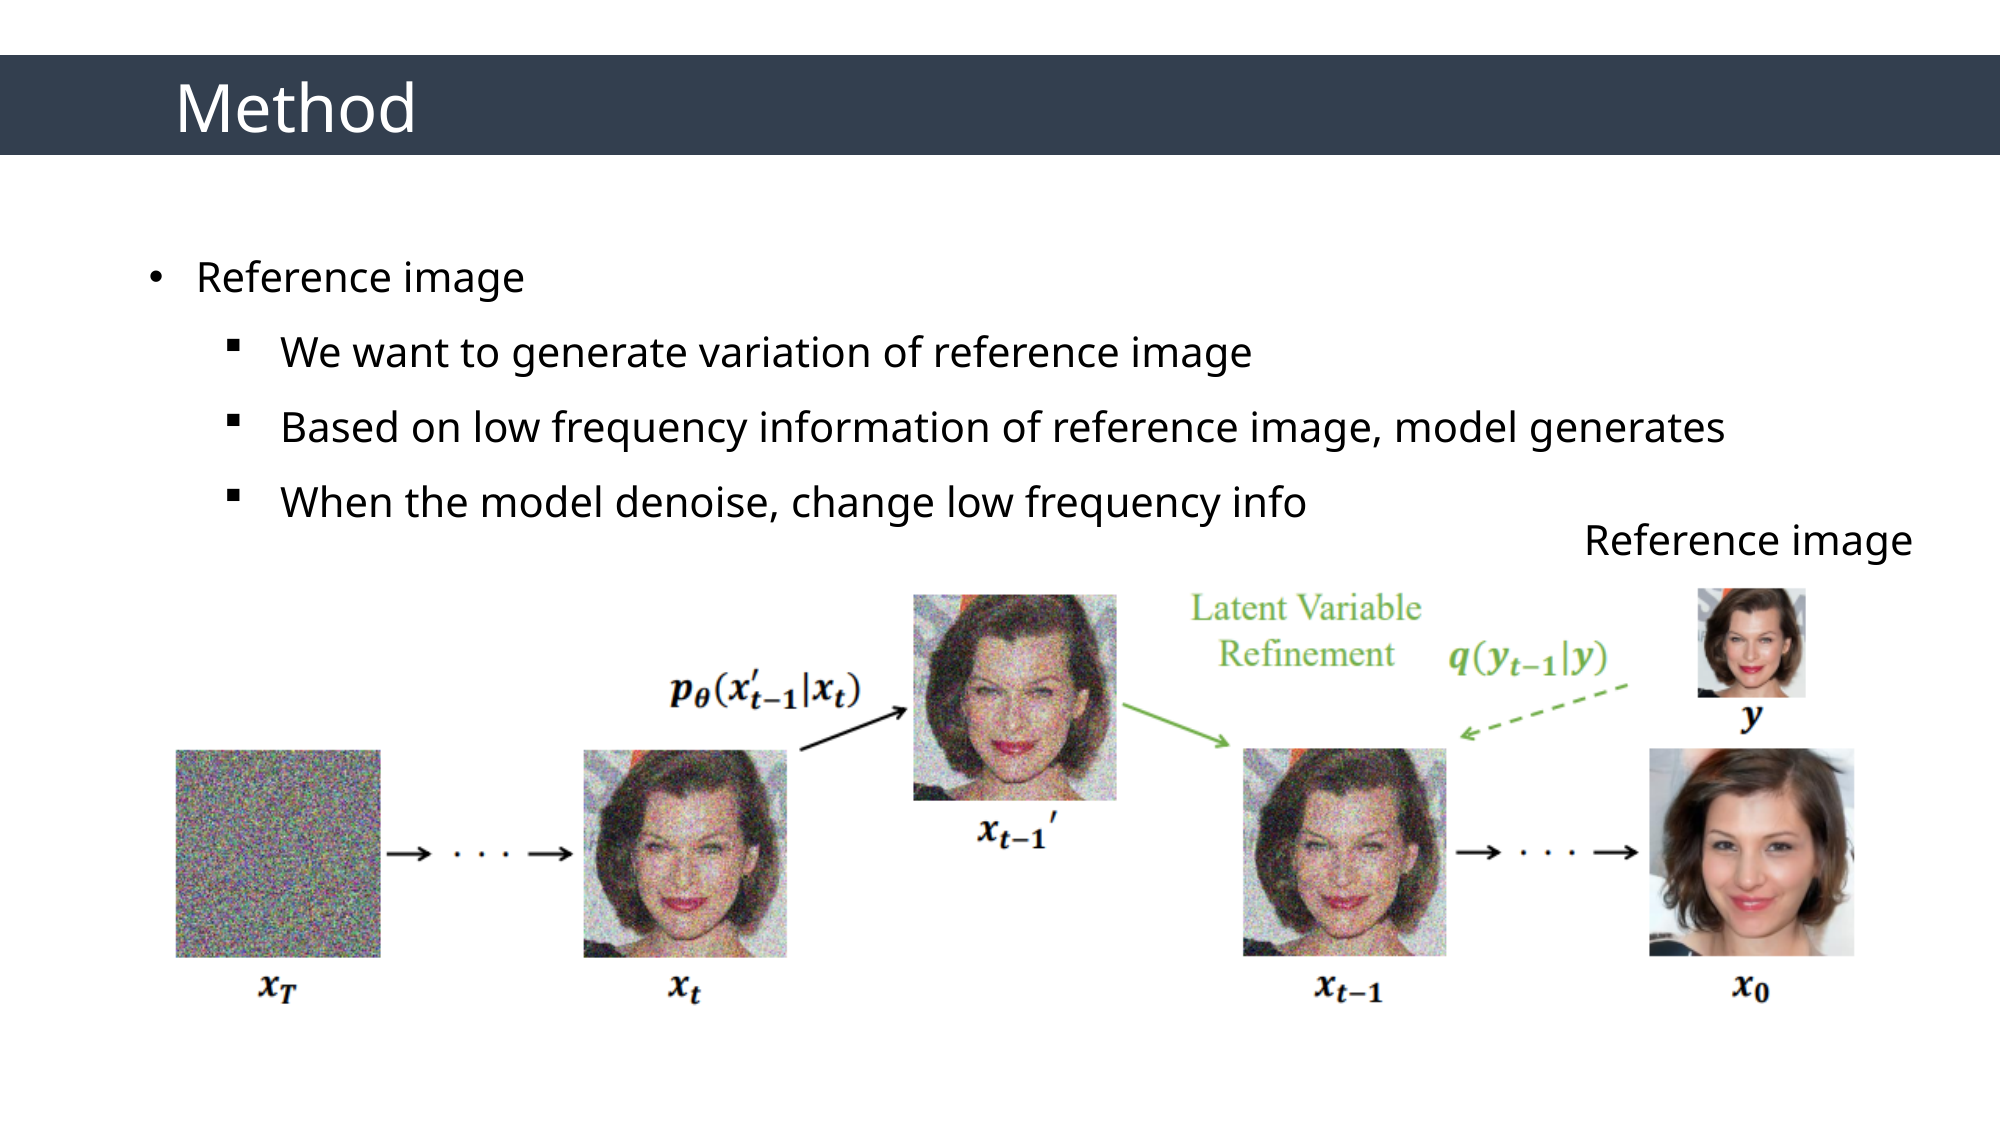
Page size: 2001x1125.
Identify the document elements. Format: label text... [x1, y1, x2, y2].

text_box [1708, 55, 2000, 155]
text_box Reference image We want to generate variation of reference image Based on low frequency information of reference image, model generates When the model denoise, change low frequency info [134, 218, 1866, 514]
text_box [0, 55, 159, 155]
text_box Reference image [1569, 481, 2000, 572]
text_box Method [159, 10, 1708, 155]
picture [134, 514, 1932, 1023]
